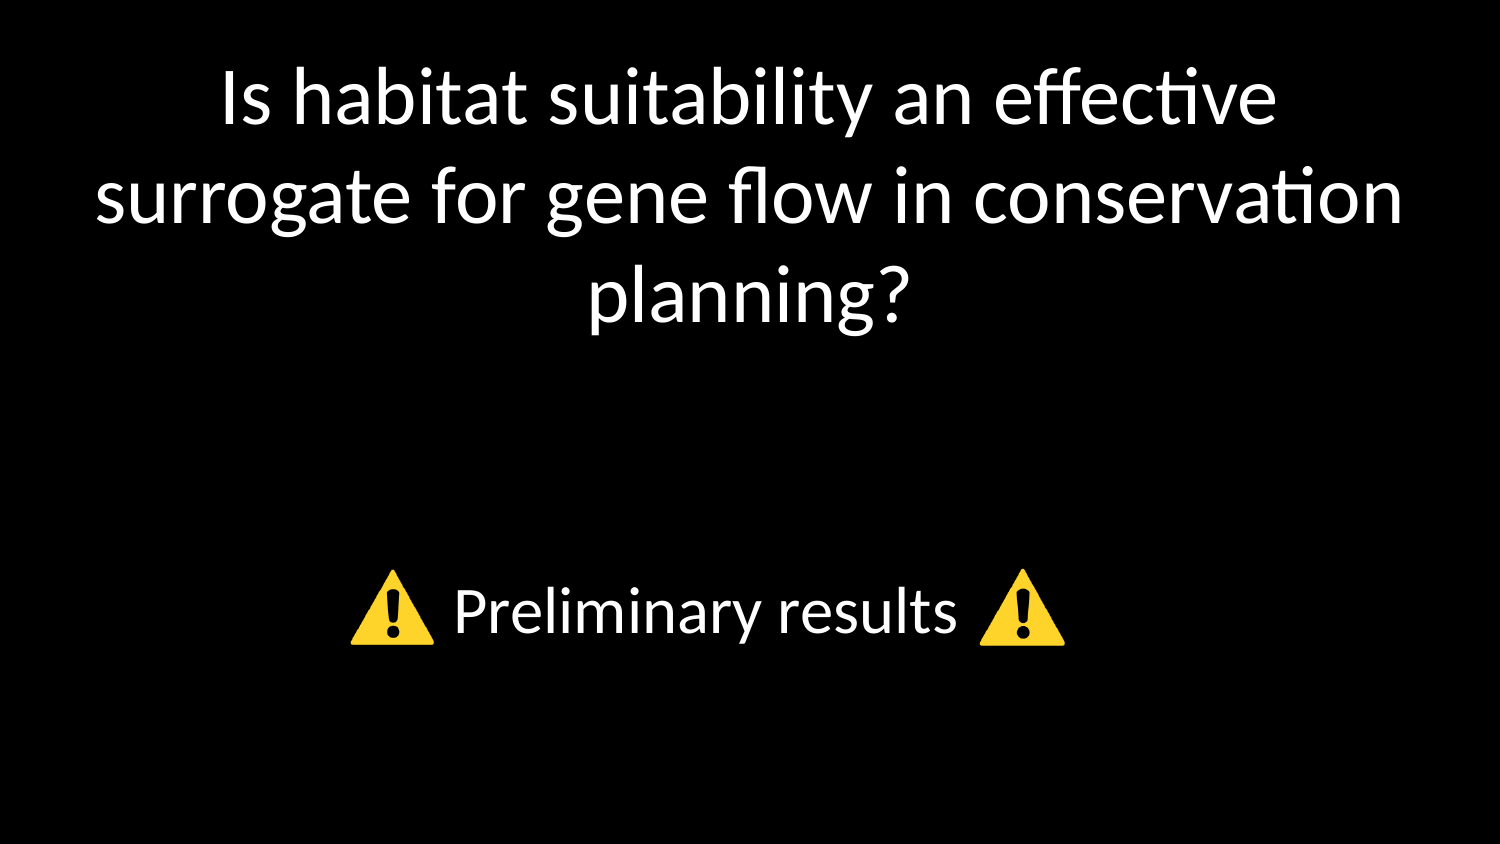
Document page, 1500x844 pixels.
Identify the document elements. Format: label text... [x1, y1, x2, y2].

picture [974, 564, 1069, 651]
title Is habitat suitability an effective surrogate for gene flow in conservation planning? [75, 33, 1425, 347]
text_box Preliminary results [438, 559, 974, 654]
picture [346, 565, 438, 650]
